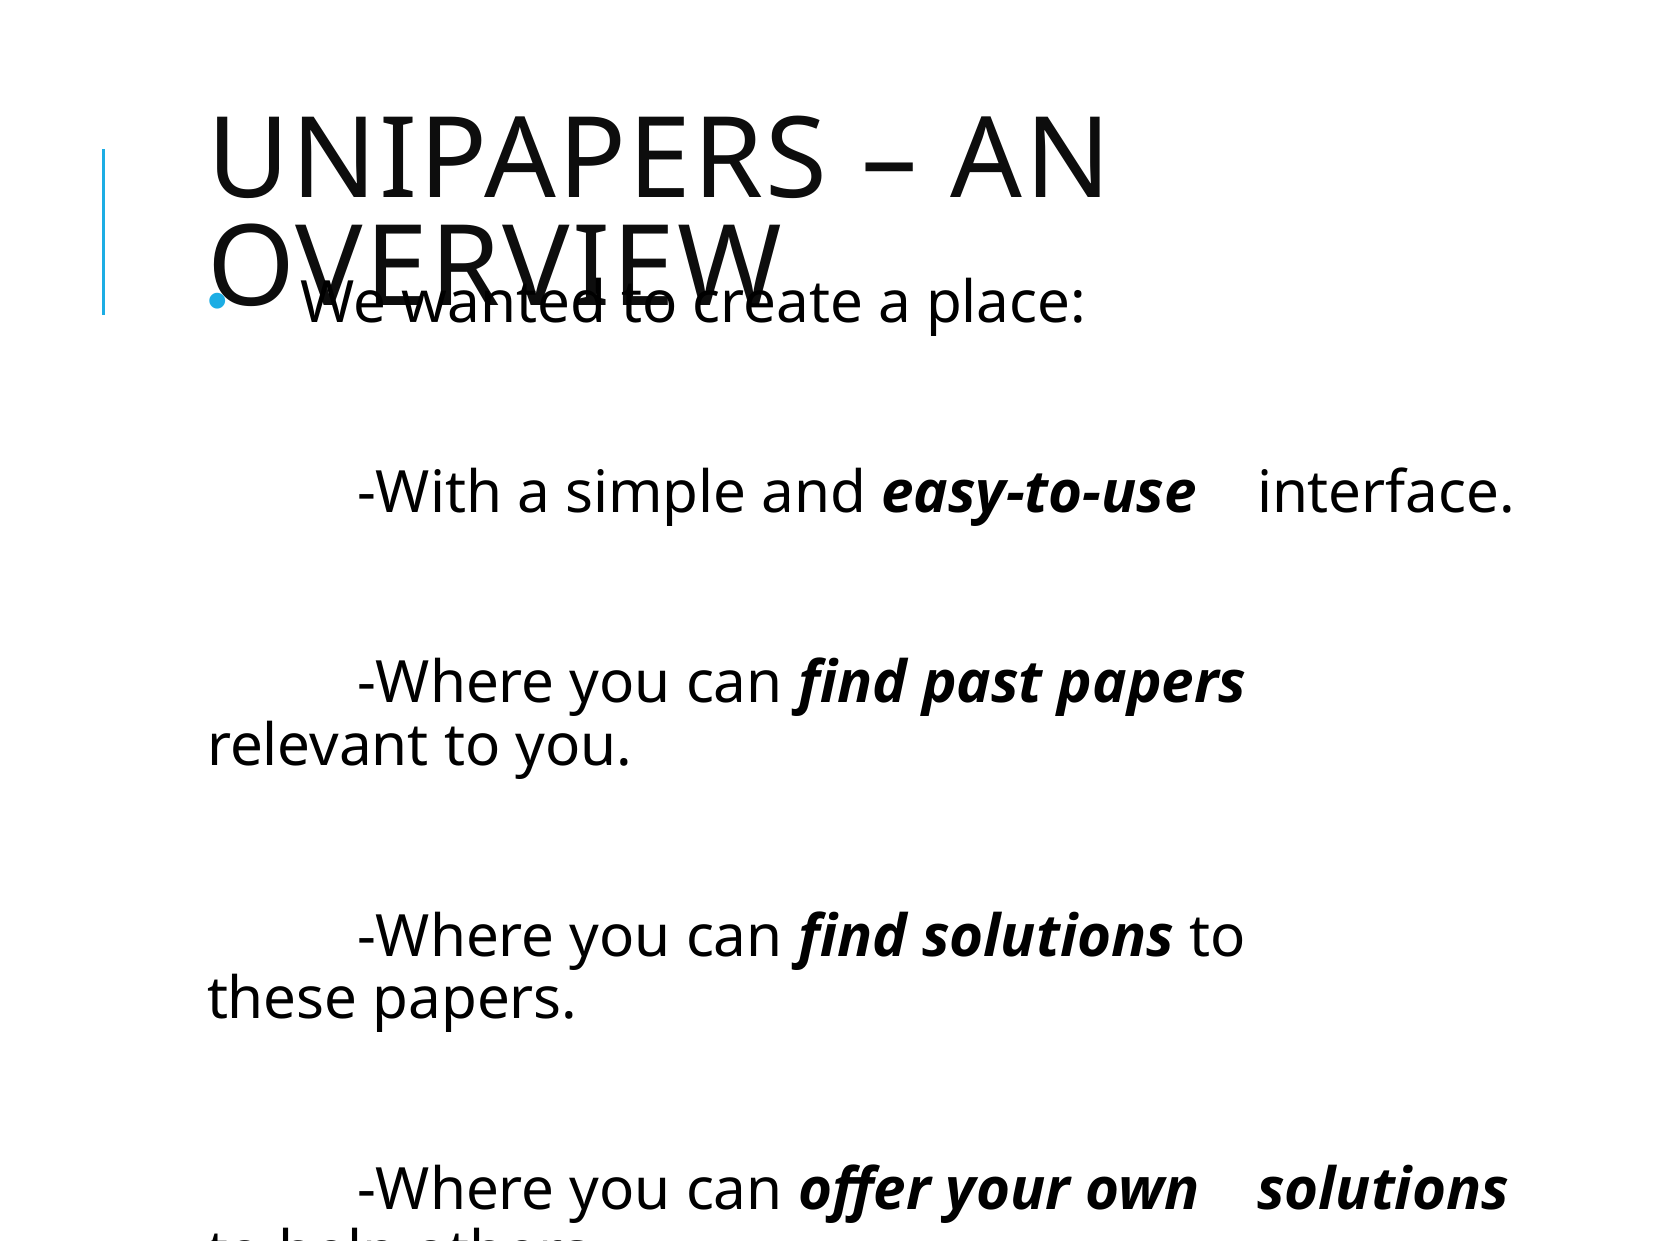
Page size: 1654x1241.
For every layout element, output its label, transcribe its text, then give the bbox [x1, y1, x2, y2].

title Unipapers – An overview [207, 163, 1429, 276]
subtitle We wanted to create a place: -With a simple and easy-to-use interface. -Where you can find past papers relevant to you. -Where you can find solutions to these papers. -Where you can offer your own solutions to help others. [207, 410, 1524, 1147]
